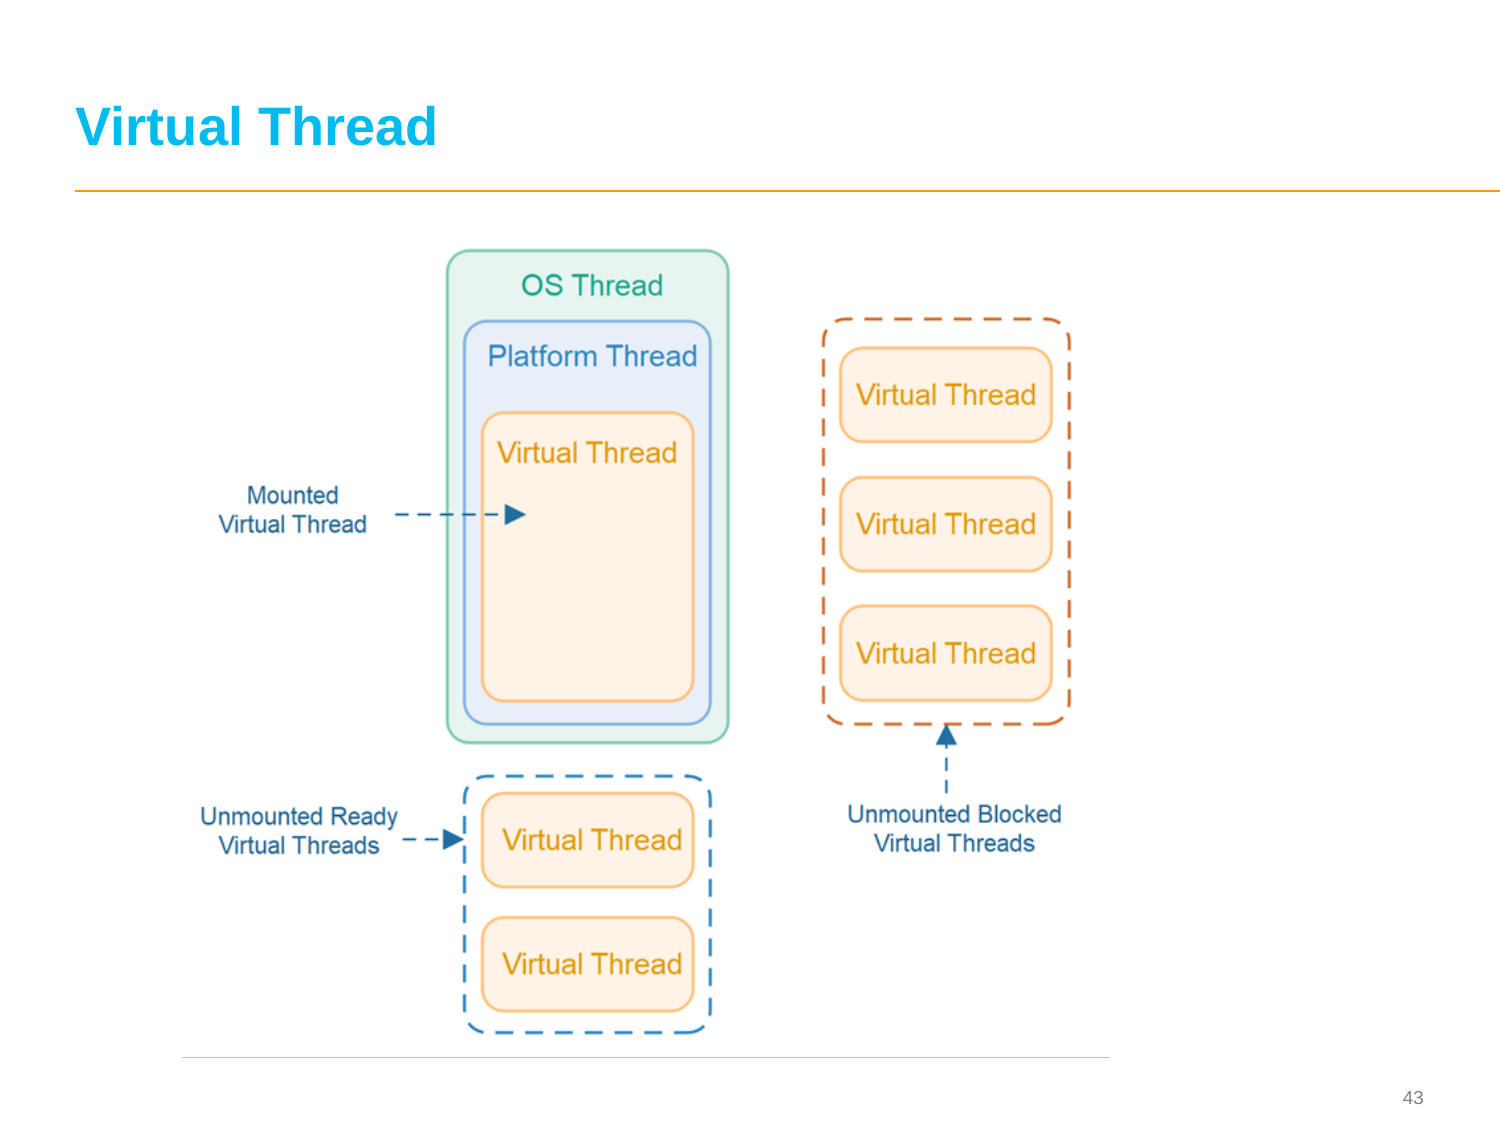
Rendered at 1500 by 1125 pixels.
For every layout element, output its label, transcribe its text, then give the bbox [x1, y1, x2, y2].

title Virtual Thread [75, 27, 1422, 157]
picture [181, 216, 1110, 1059]
